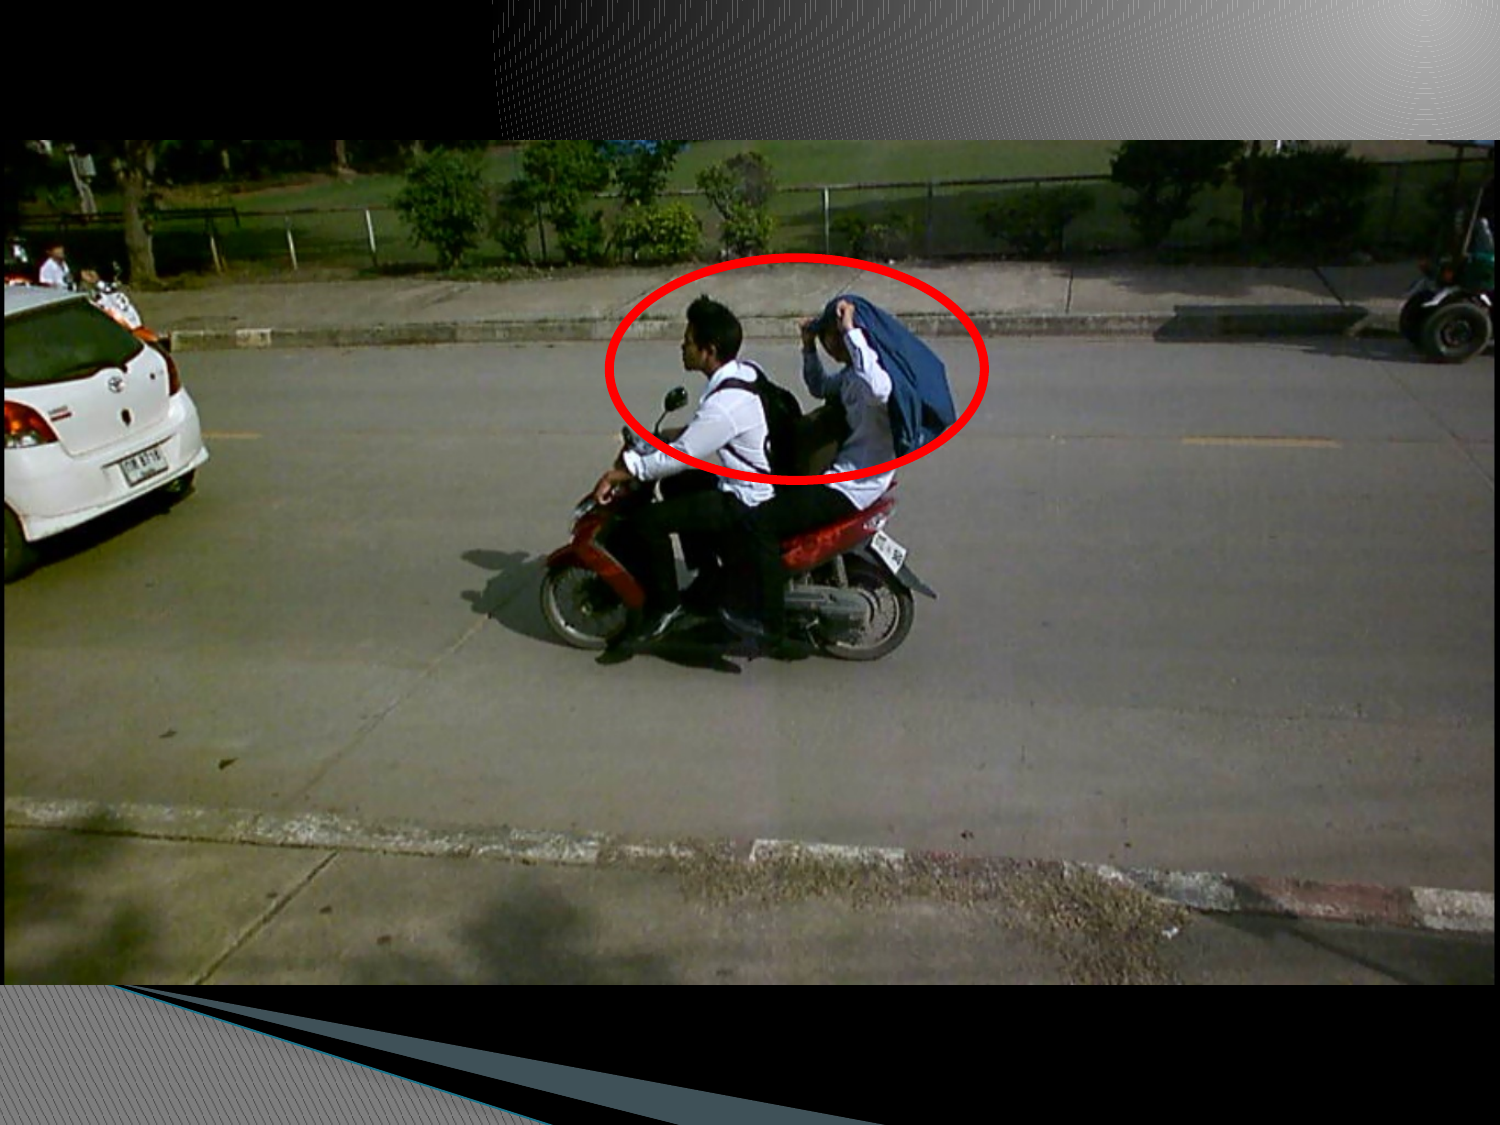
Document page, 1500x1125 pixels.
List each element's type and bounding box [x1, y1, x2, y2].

picture [0, 140, 1500, 1125]
